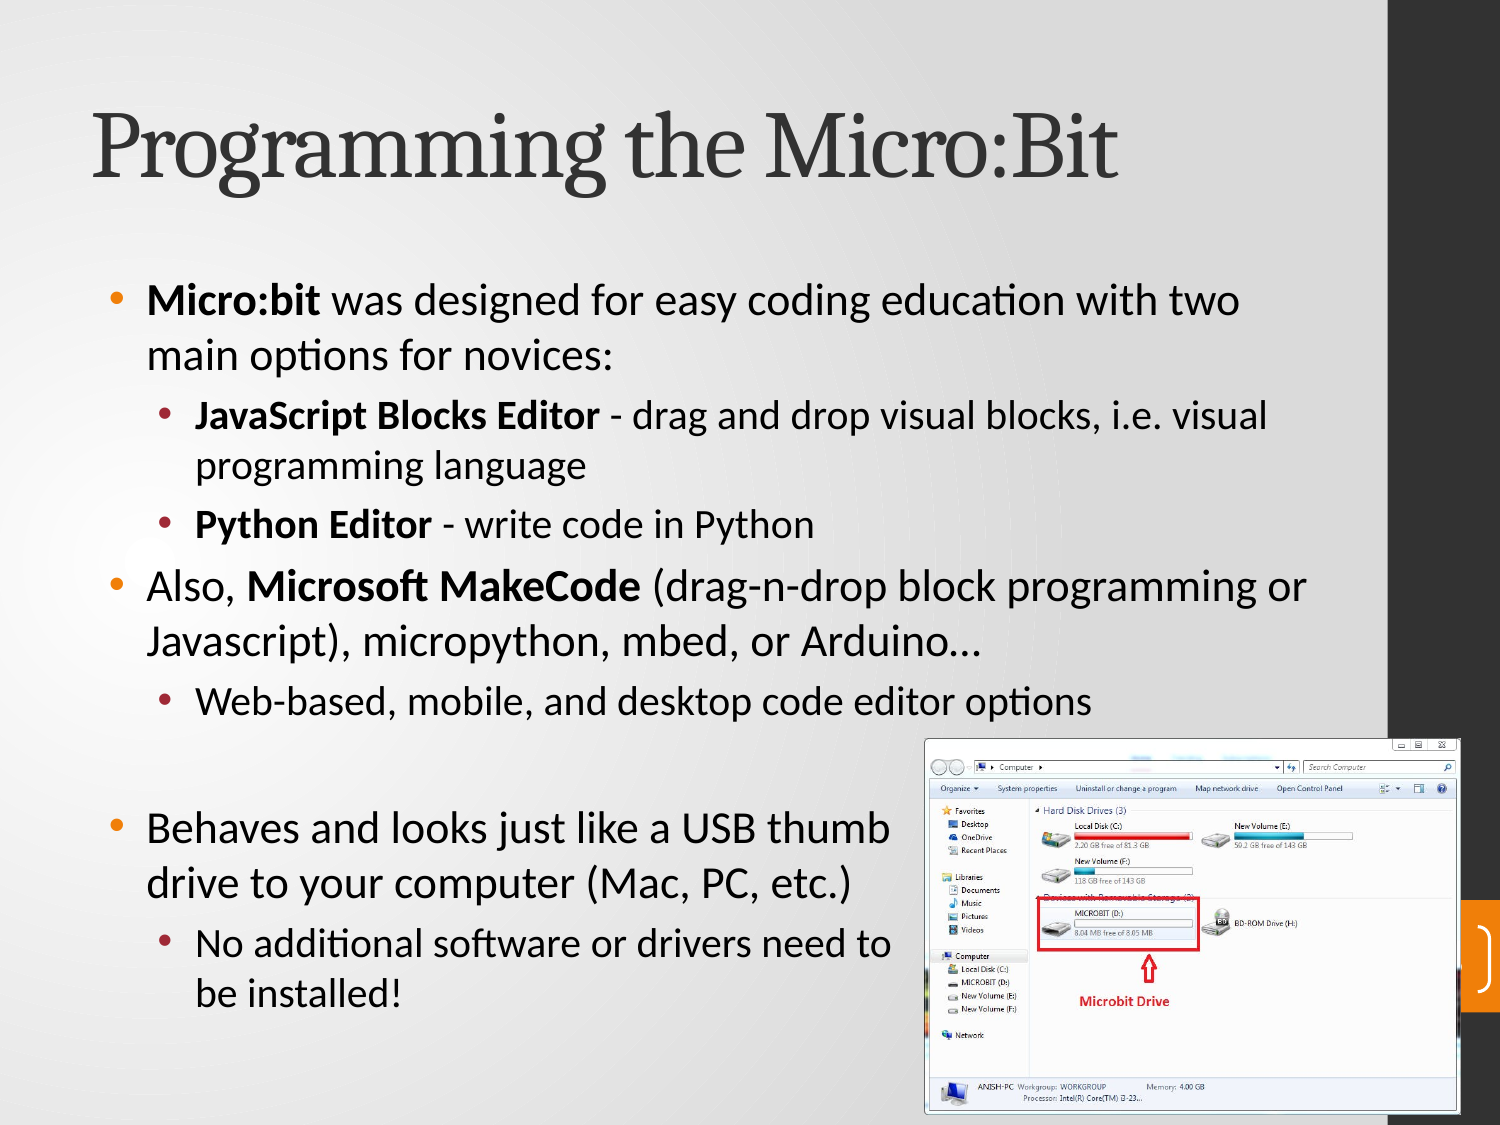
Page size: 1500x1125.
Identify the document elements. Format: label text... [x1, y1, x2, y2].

slide_number 38 [1472, 925, 1492, 994]
list Micro:bit was designed for easy coding education with two main options for novices: JavaScript Blocks Editor - drag and drop visual blocks, i.e. visual programming language Python Editor - write code in Python Also, Microsoft MakeCode (drag-n-drop block programming or Javascript), micropython, mbed, or Arduino… Web-based, mobile, and desktop code editor options Behaves and looks just like a USB thumb drive to your computer (Mac, PC, etc.) No additional software or drivers need to be installed! [75, 262, 1325, 1050]
picture [924, 737, 1461, 1116]
title Programming the Micro:Bit [75, 45, 1325, 233]
